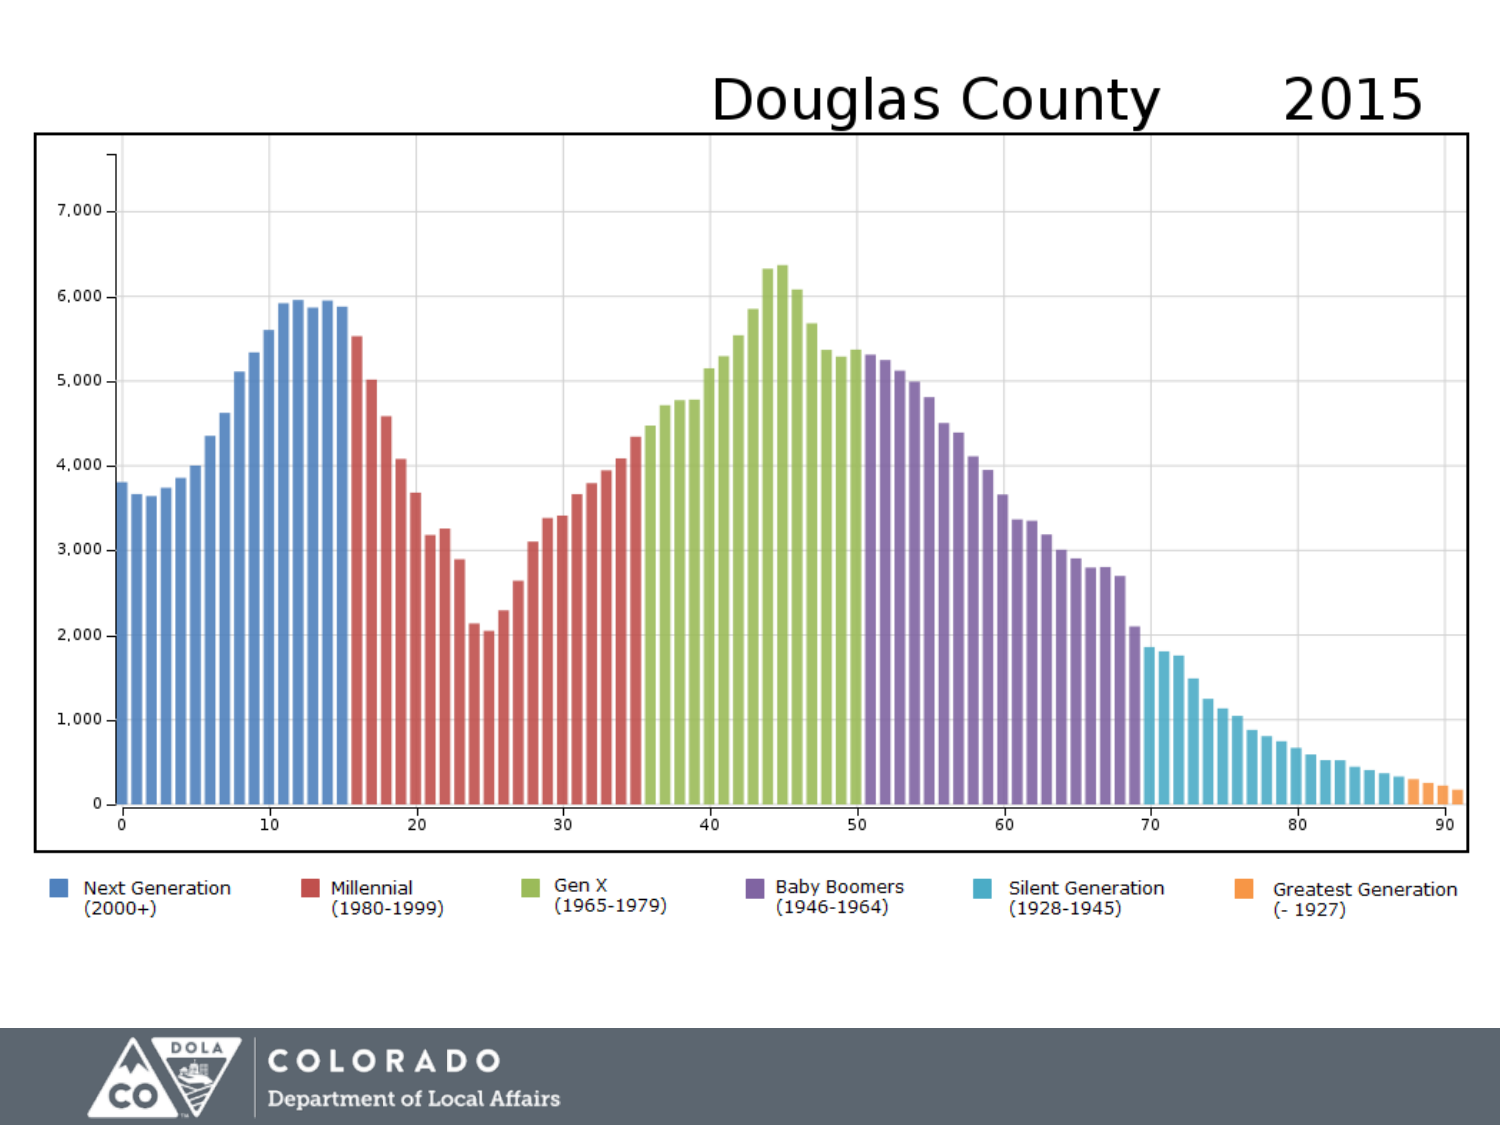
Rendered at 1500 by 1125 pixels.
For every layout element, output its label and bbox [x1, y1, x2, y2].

picture [24, 66, 1488, 952]
picture [86, 1036, 561, 1119]
